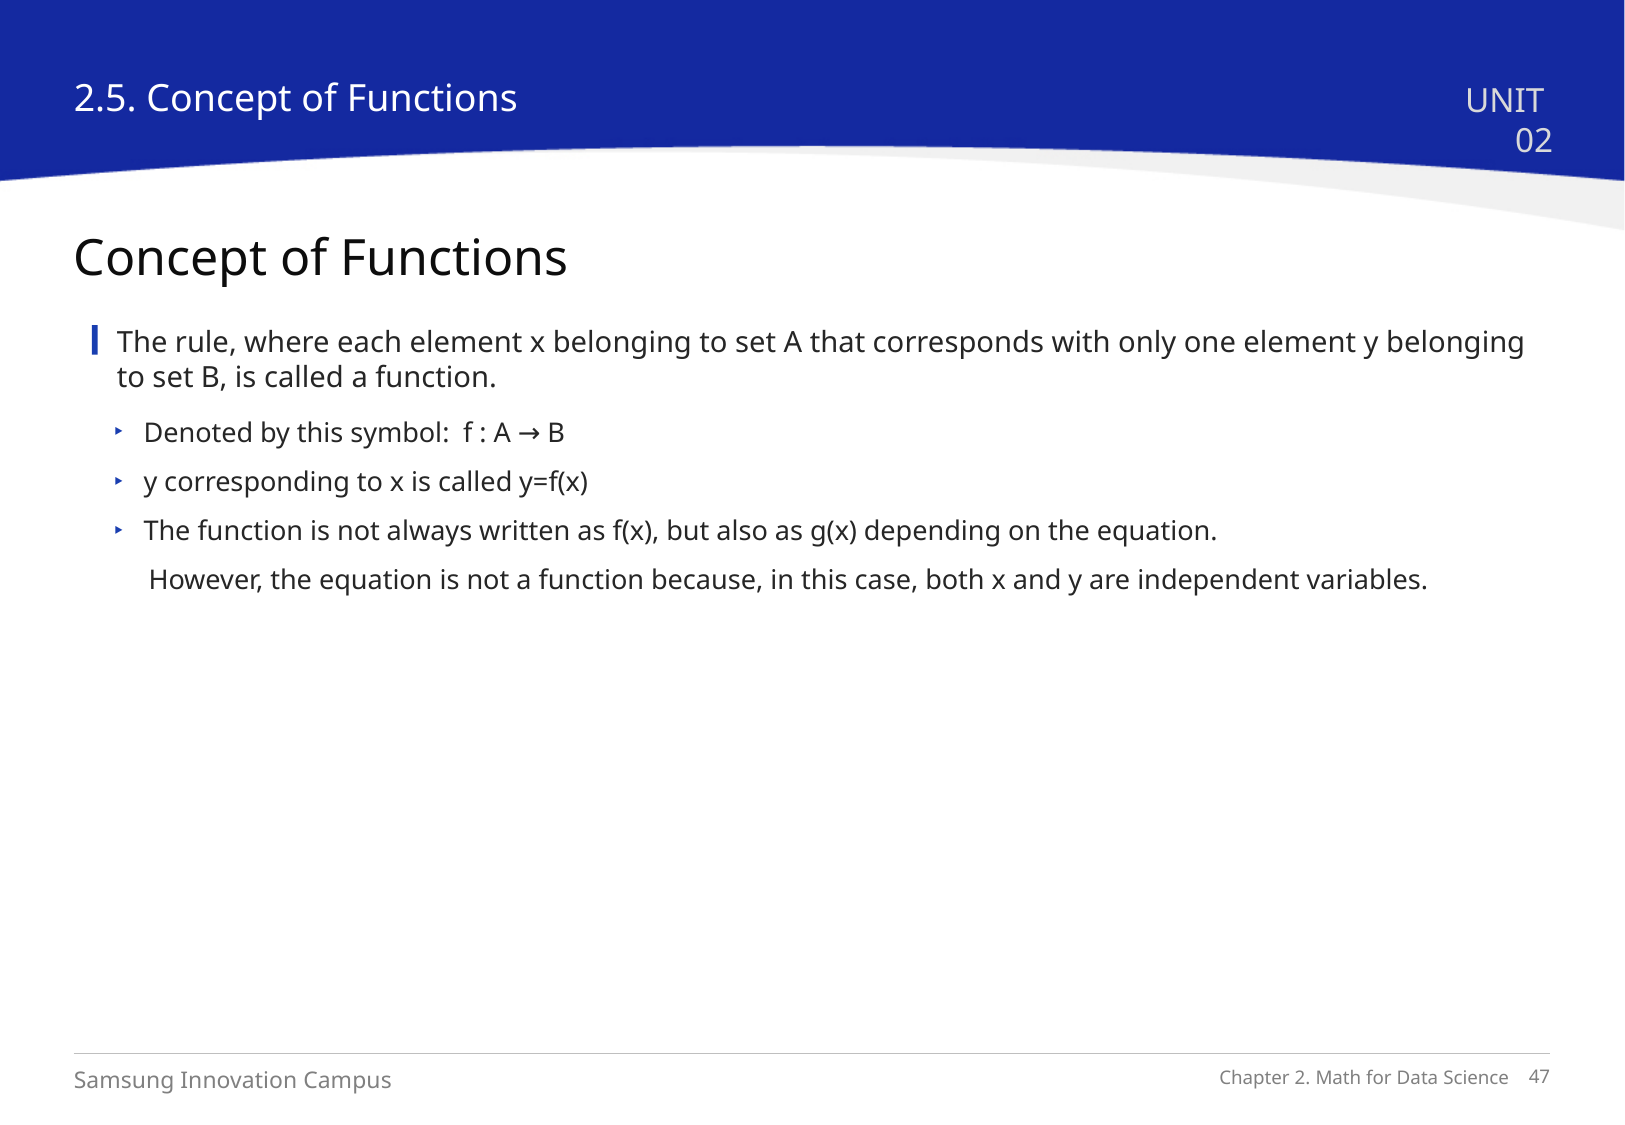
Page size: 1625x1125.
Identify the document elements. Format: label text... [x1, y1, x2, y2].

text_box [73, 73, 1554, 120]
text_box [91, 323, 1533, 394]
picture [0, 0, 1625, 1125]
text_box Concept of Functions [73, 224, 1552, 287]
